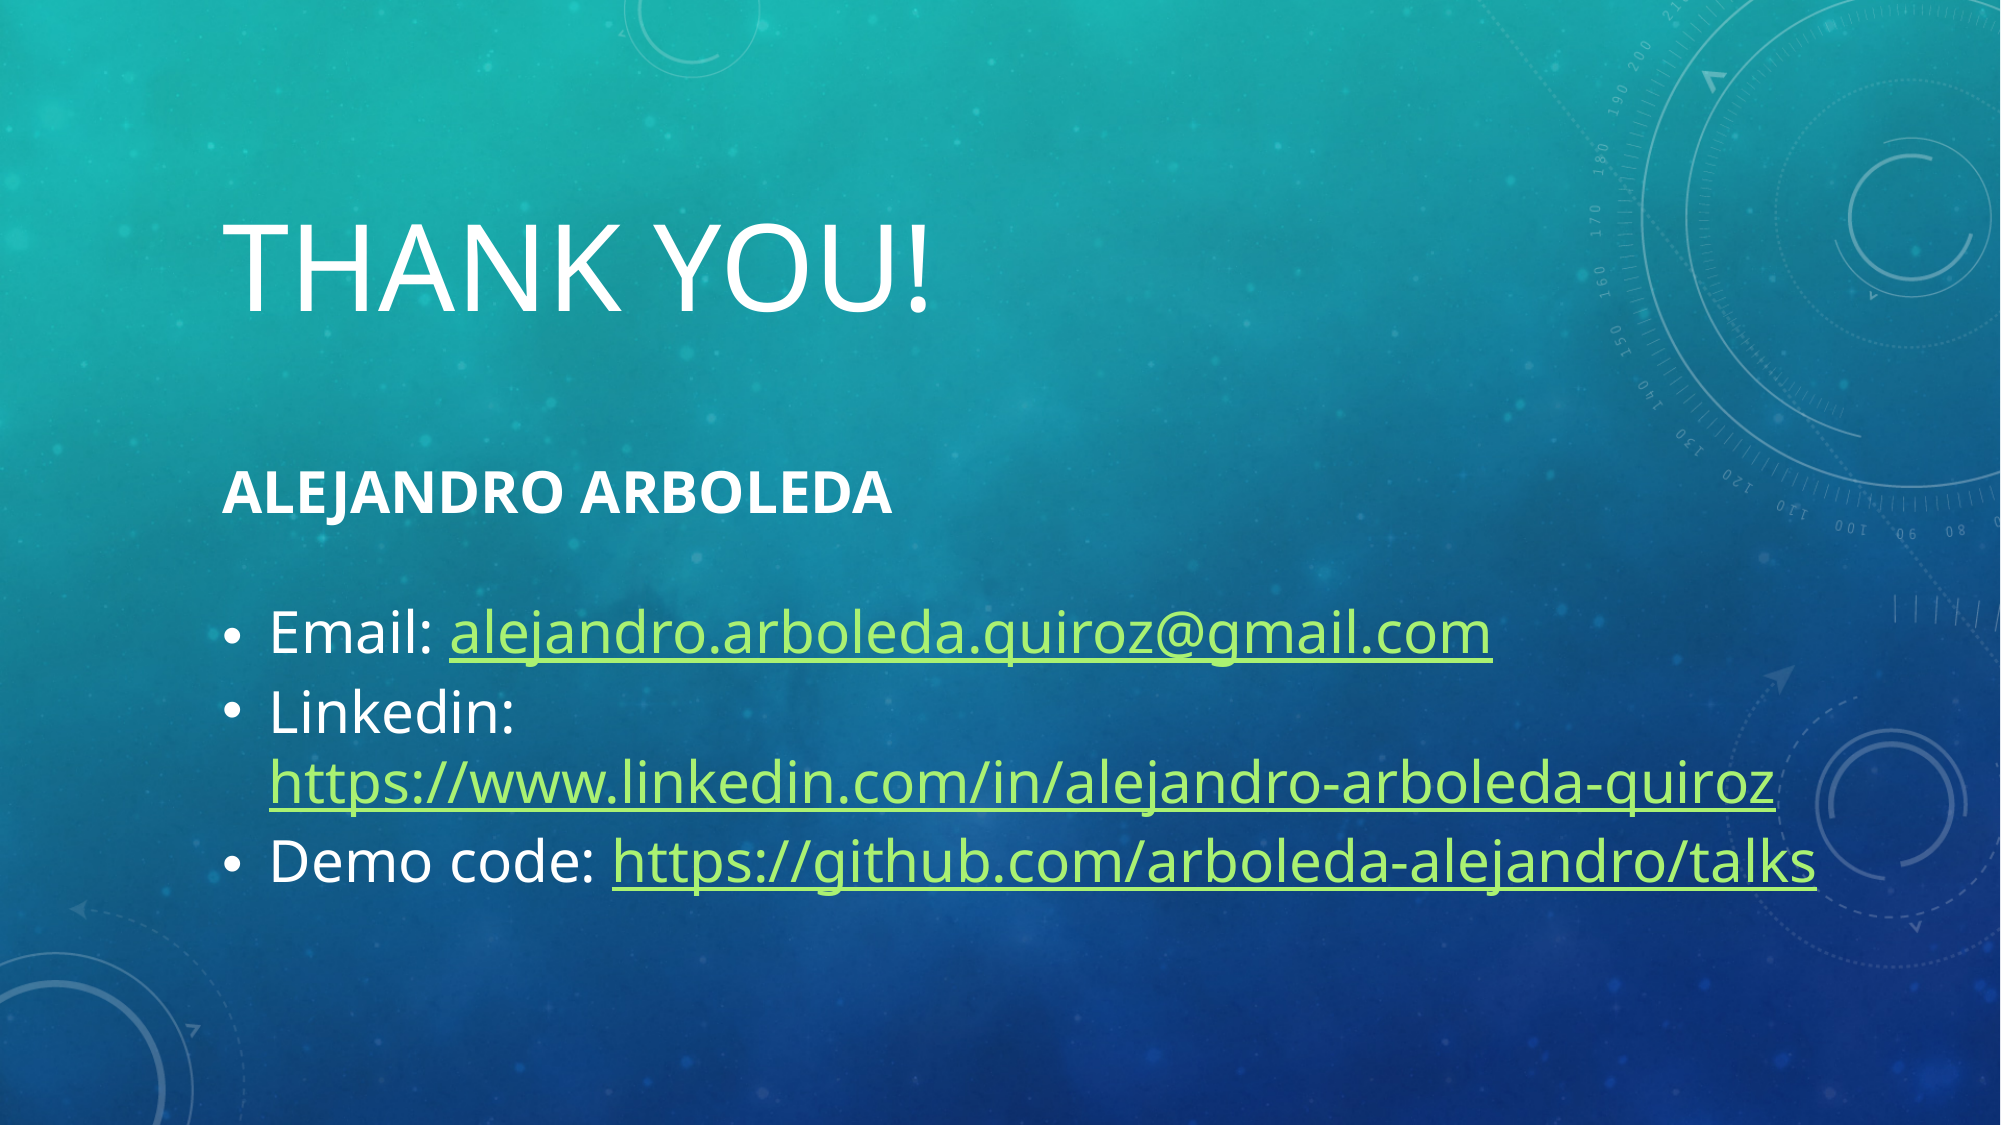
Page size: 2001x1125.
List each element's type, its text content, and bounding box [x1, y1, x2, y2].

title THANK YOU! [207, 182, 1682, 344]
picture [0, 0, 2001, 1125]
text_box ALEJANDRO ARBOLEDA Email: alejandro.arboleda.quiroz@gmail.com Linkedin: https://www.linkedin.com/in/alejandro-arboleda-quiroz Demo code: https://github.com/arboleda-alejandro/talks [207, 448, 1856, 956]
